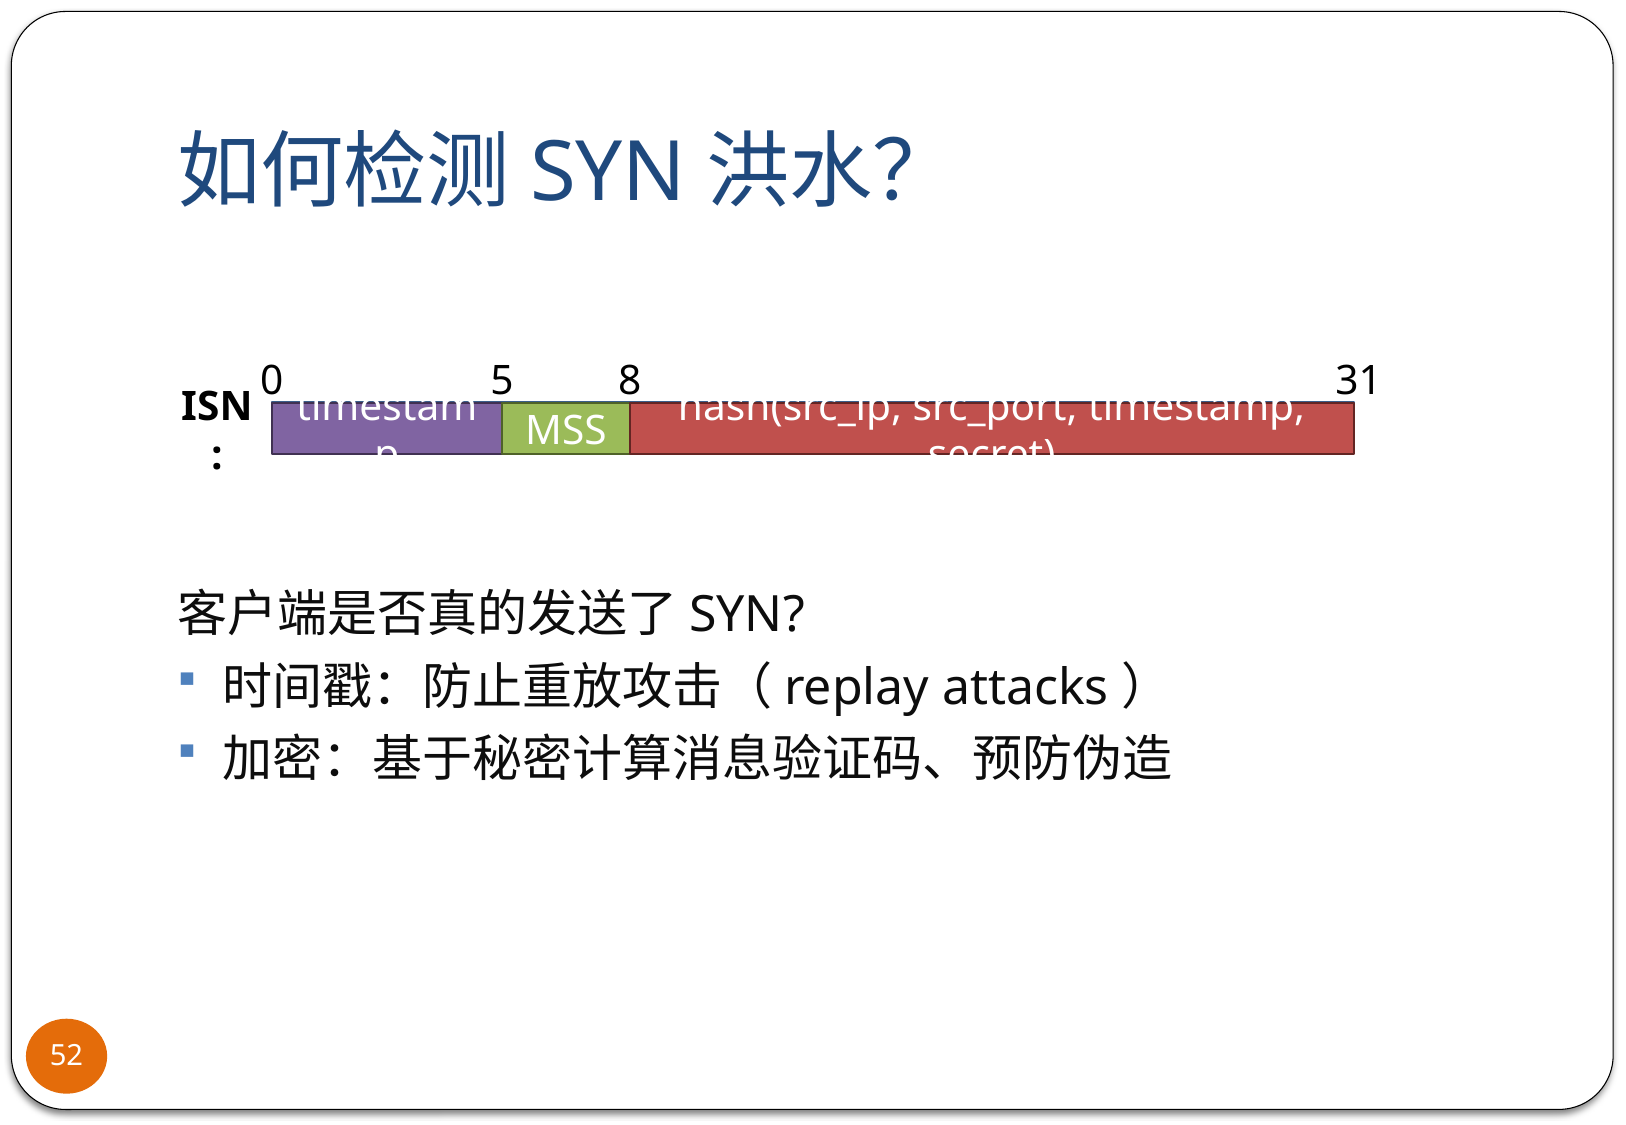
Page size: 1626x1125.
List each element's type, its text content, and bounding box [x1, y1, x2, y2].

list 客户端是否真的发送了SYN? 时间戳：防止重放攻击（replay attacks） 加密：基于秘密计算消息验证码、预防伪造 [162, 574, 1206, 846]
title 如何检测SYN洪水？ [162, 45, 1544, 233]
slide_number 52 [25, 1018, 108, 1094]
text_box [162, 337, 1399, 469]
